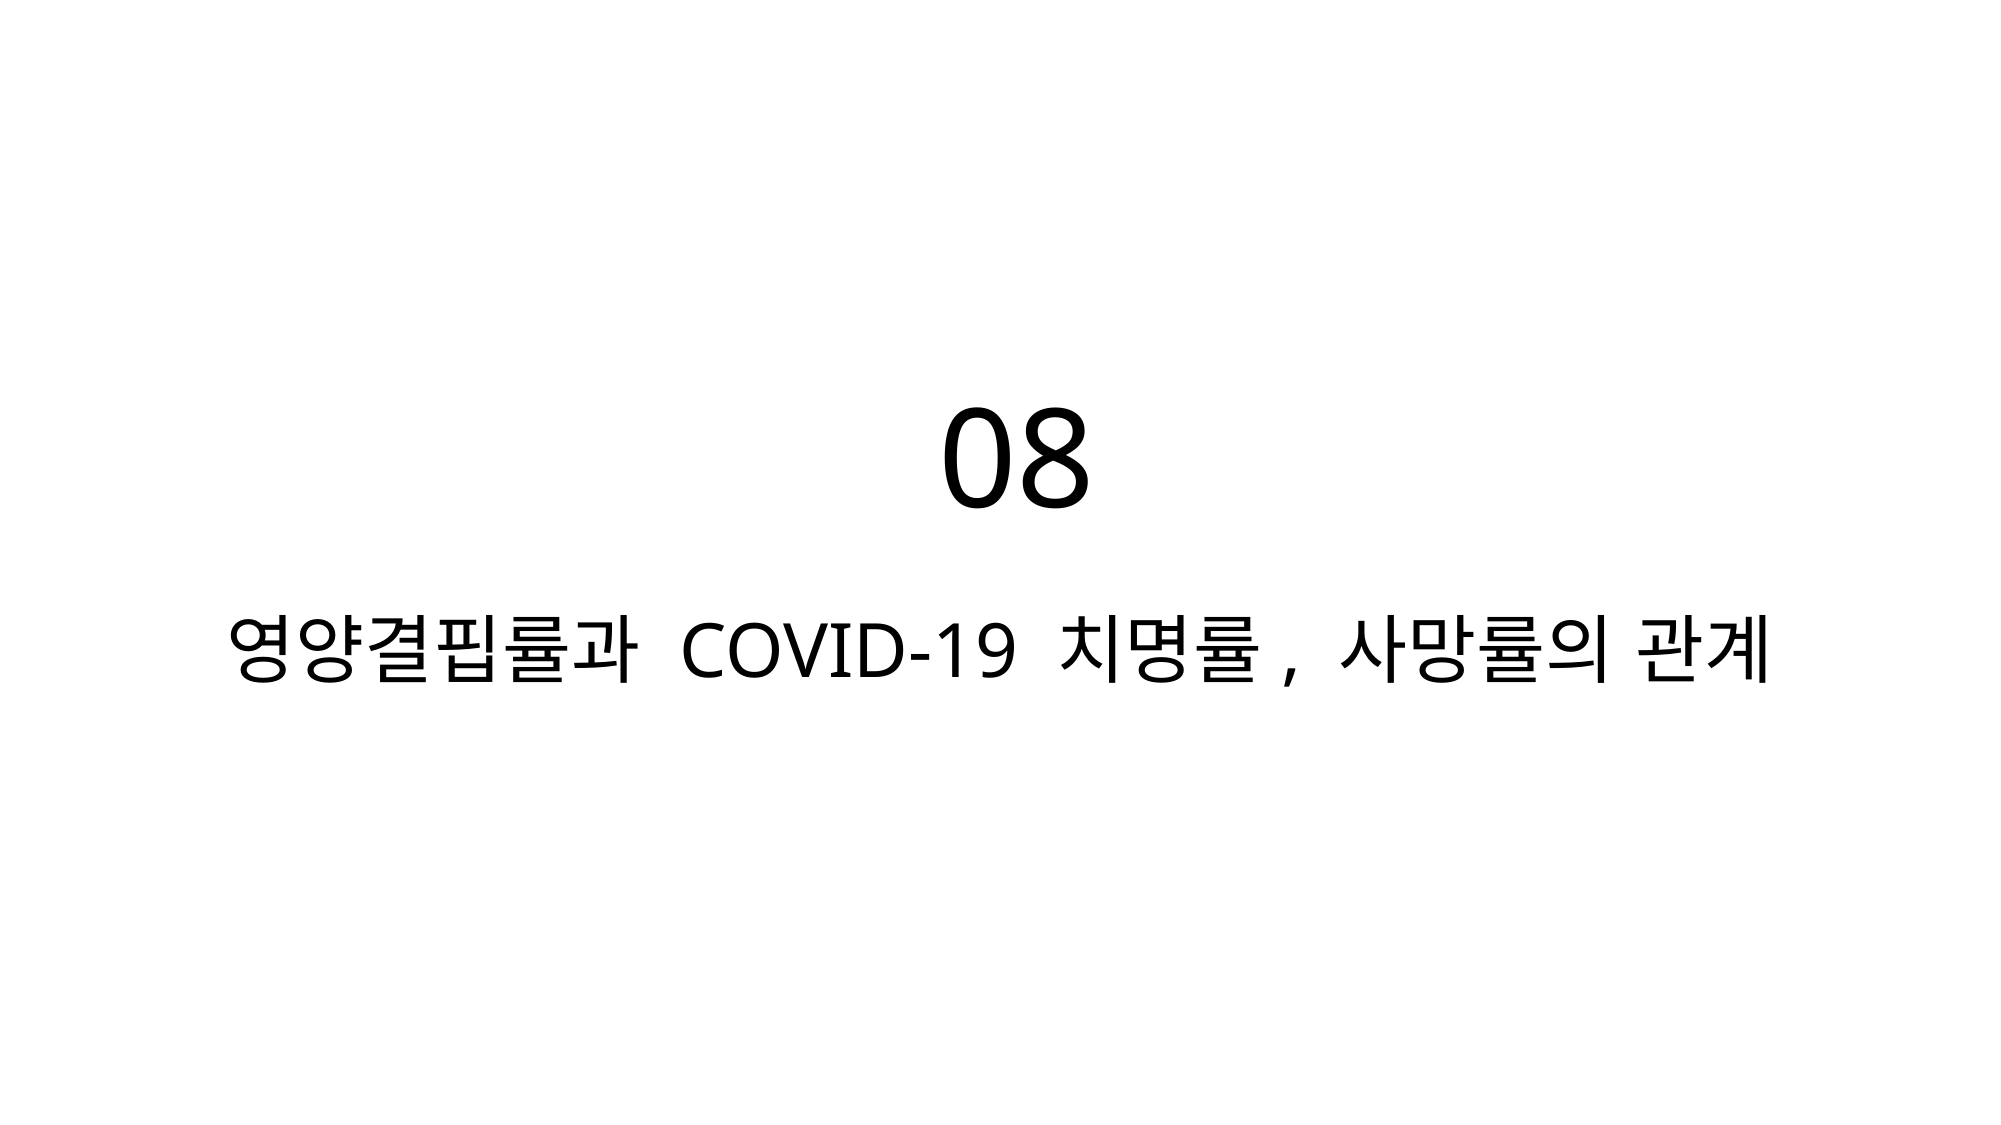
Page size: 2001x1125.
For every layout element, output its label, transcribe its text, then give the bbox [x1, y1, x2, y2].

title 영양결핍률과 COVID-19 치명률, 사망률의 관계 [86, 544, 1914, 763]
text_box 08 [923, 362, 1111, 543]
